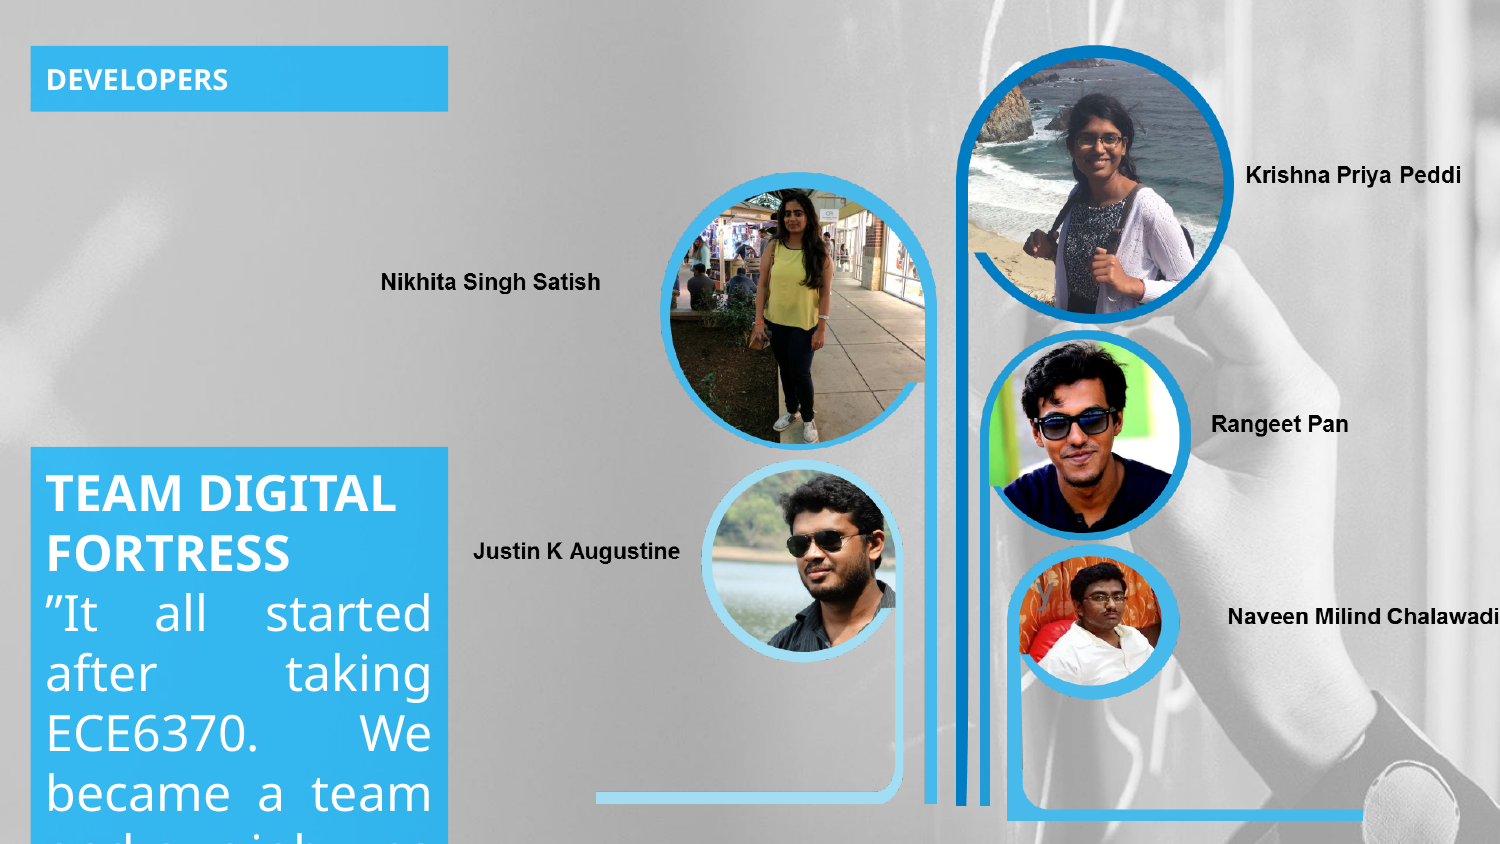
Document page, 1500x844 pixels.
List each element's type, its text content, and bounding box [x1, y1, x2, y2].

text_box DEVELOPERS [30, 45, 364, 112]
picture [365, 45, 1500, 822]
text_box [0, 0, 1500, 844]
subtitle TEAM DIGITAL FORTRESS ”It all started after taking ECE6370. We became a team and our job was to develop an unique and innovative project. We have only one mantra “Work hardest you can and also enjoy those moments” [30, 446, 449, 844]
